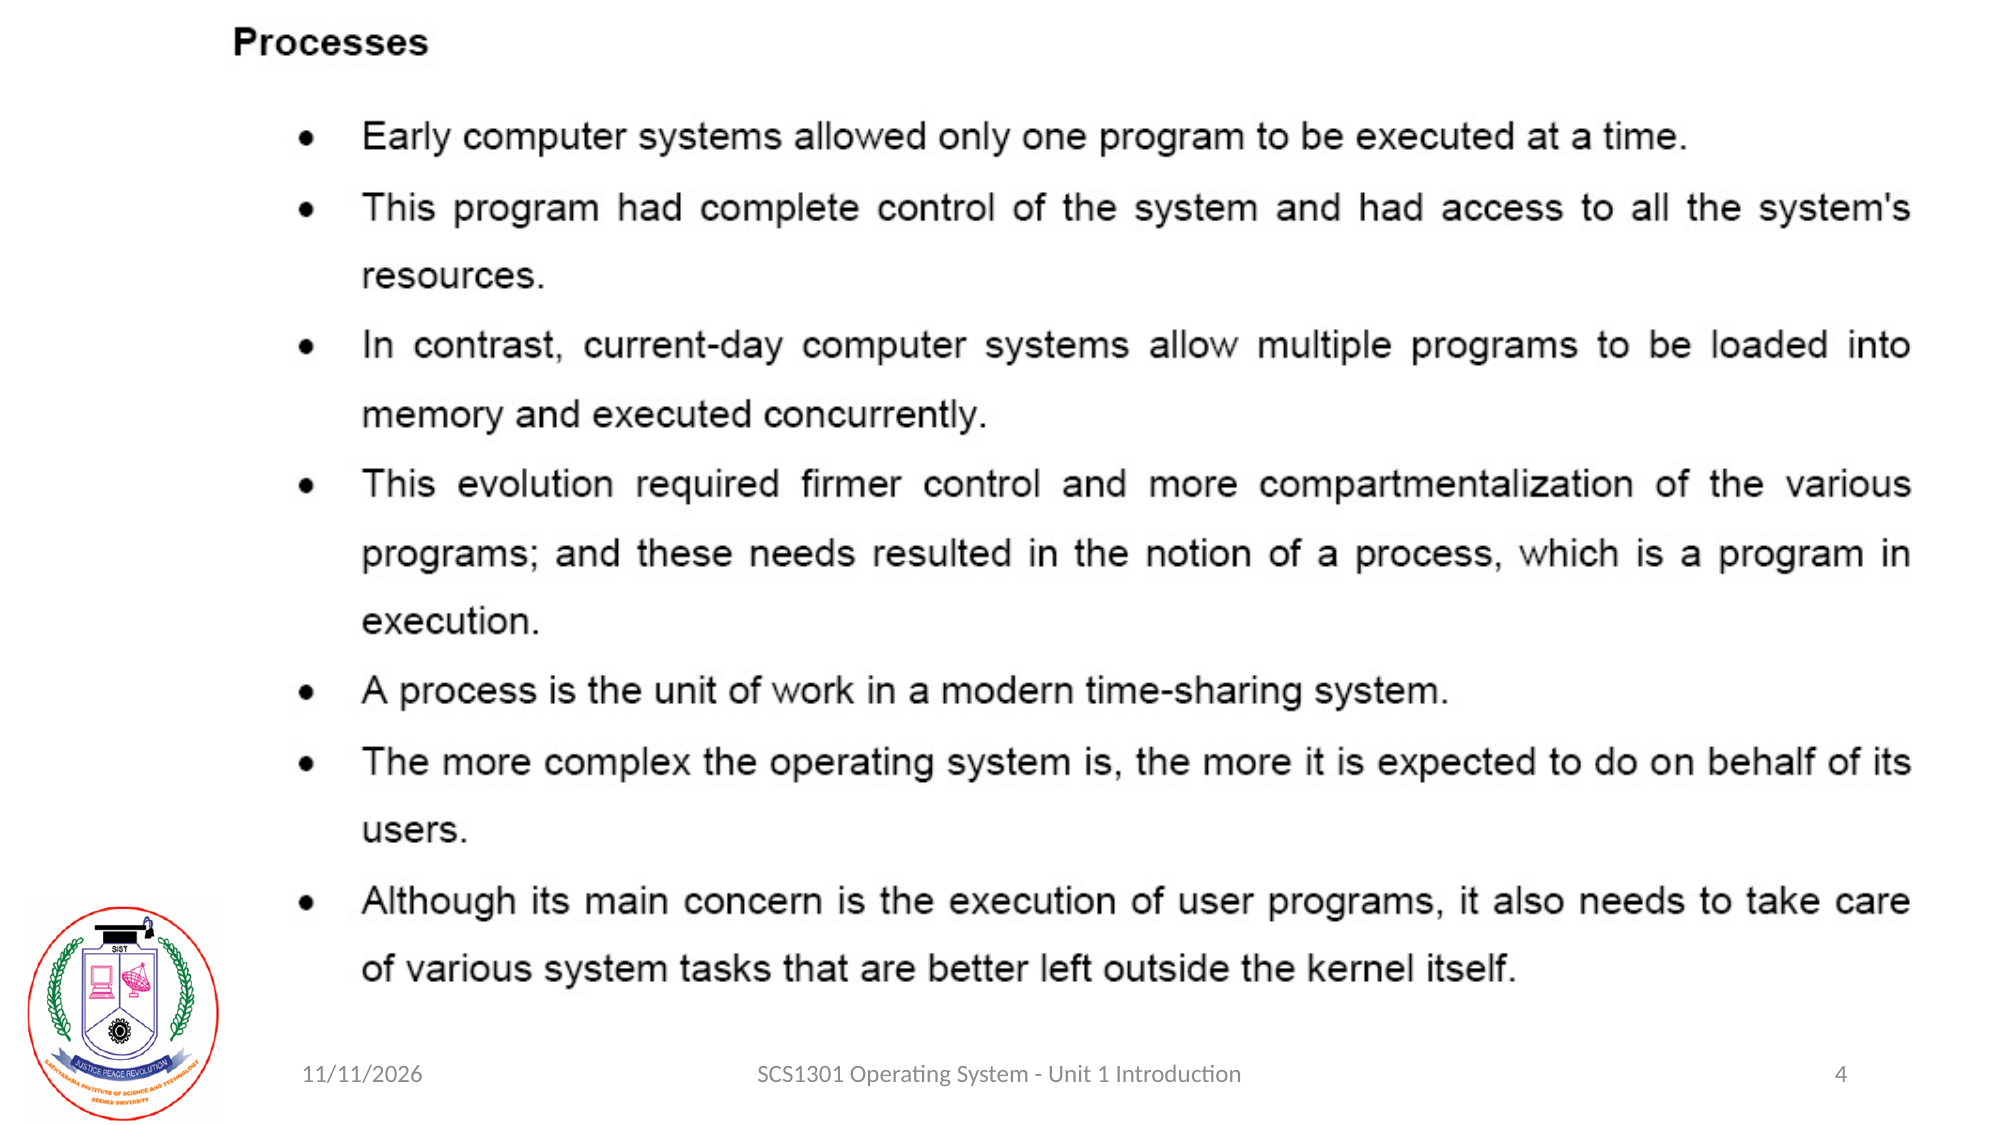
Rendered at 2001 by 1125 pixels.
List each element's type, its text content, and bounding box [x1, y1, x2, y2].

picture [228, 22, 1923, 997]
slide_number 4 [1412, 1042, 1863, 1103]
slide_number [137, 1042, 588, 1103]
picture [24, 902, 224, 1125]
footer SCS1301 Operating System - Unit 1 Introduction [662, 1042, 1338, 1103]
